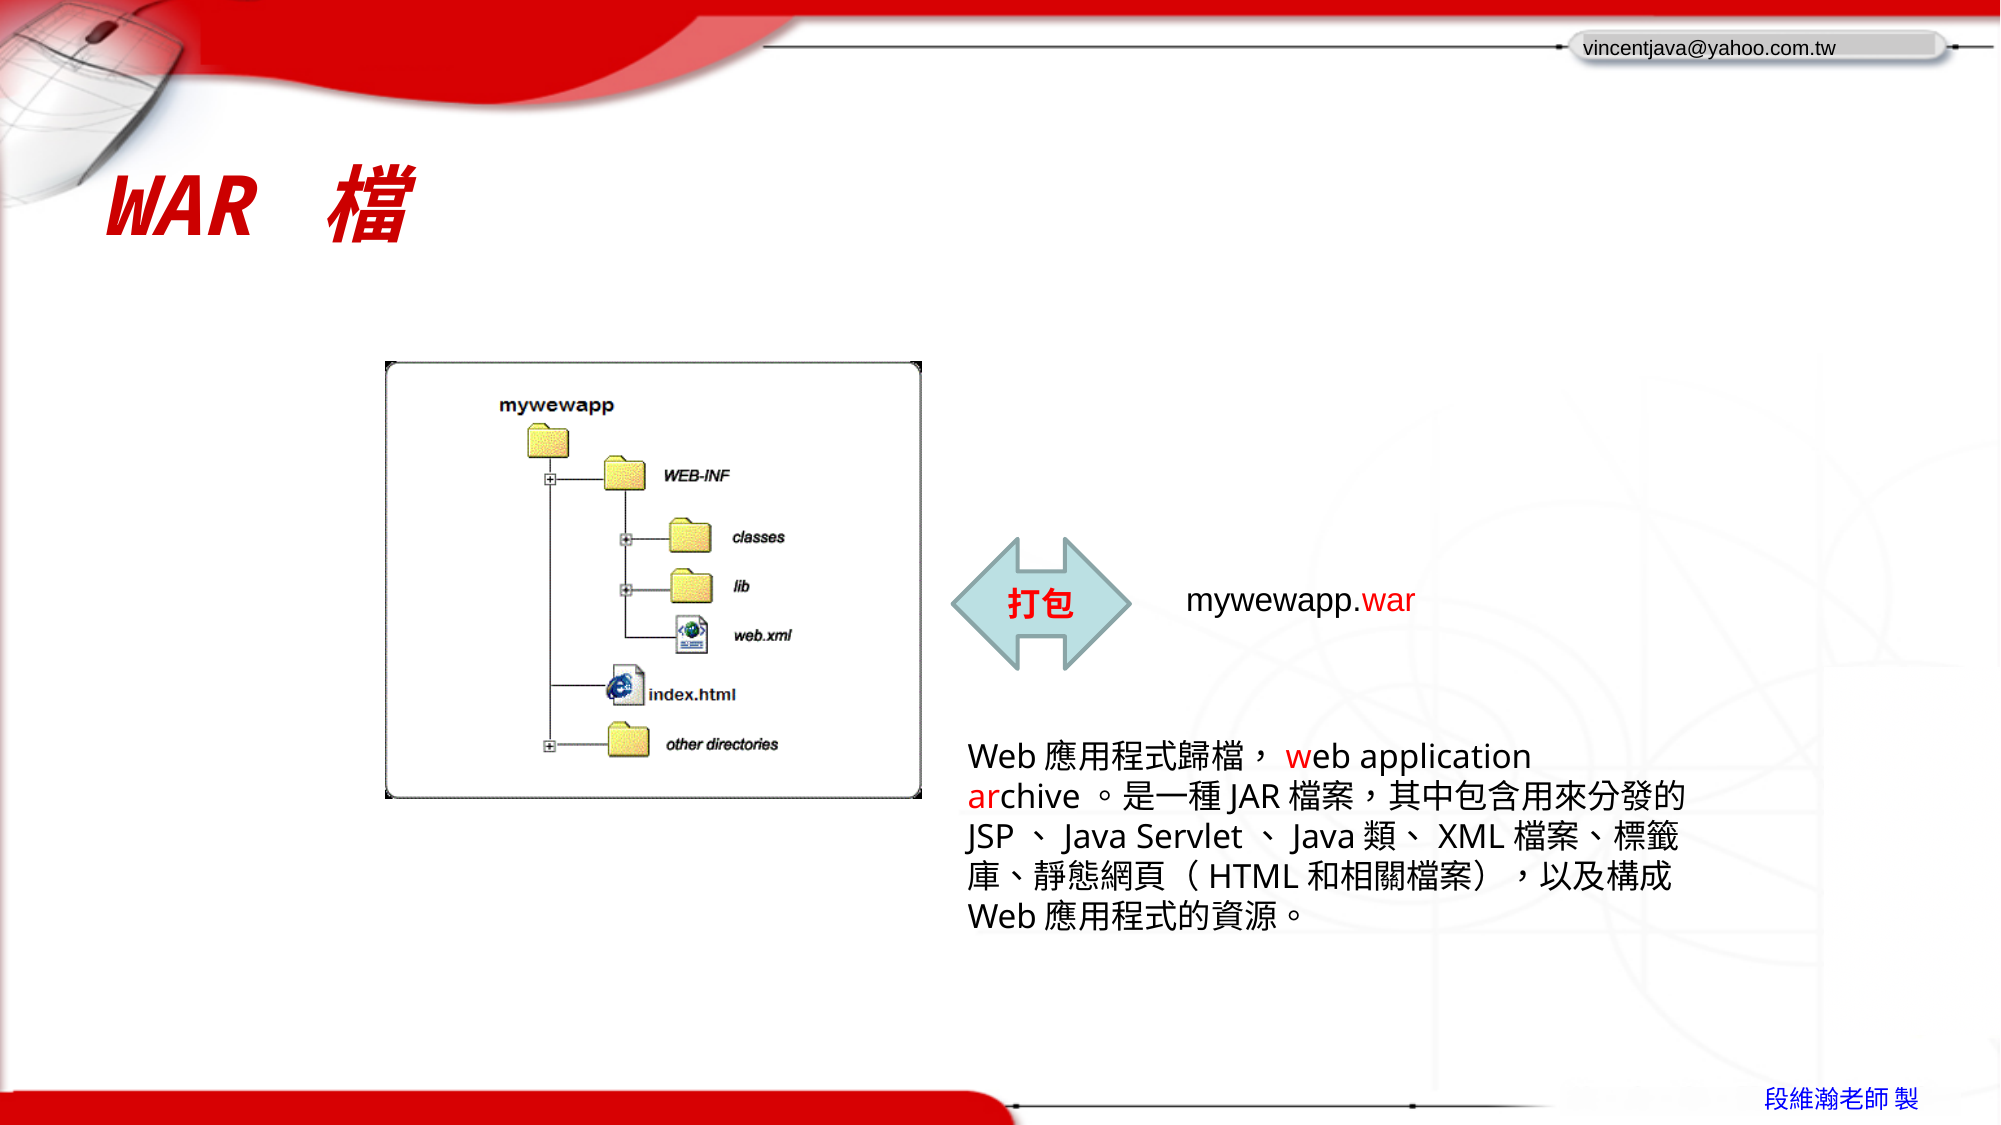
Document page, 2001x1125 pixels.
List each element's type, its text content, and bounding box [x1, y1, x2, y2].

picture [0, 0, 2001, 1125]
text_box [952, 538, 1131, 670]
text_box mywewapp.war [1171, 571, 1431, 626]
title WAR 檔 [86, 136, 1887, 268]
text_box Web應用程式歸檔，web application archive。是一種JAR檔案，其中包含用來分發的JSP、Java Servlet、Java類、XML檔案、標籤庫、靜態網頁（HTML和相關檔案），以及構成Web應用程式的資源。 [952, 727, 1703, 943]
